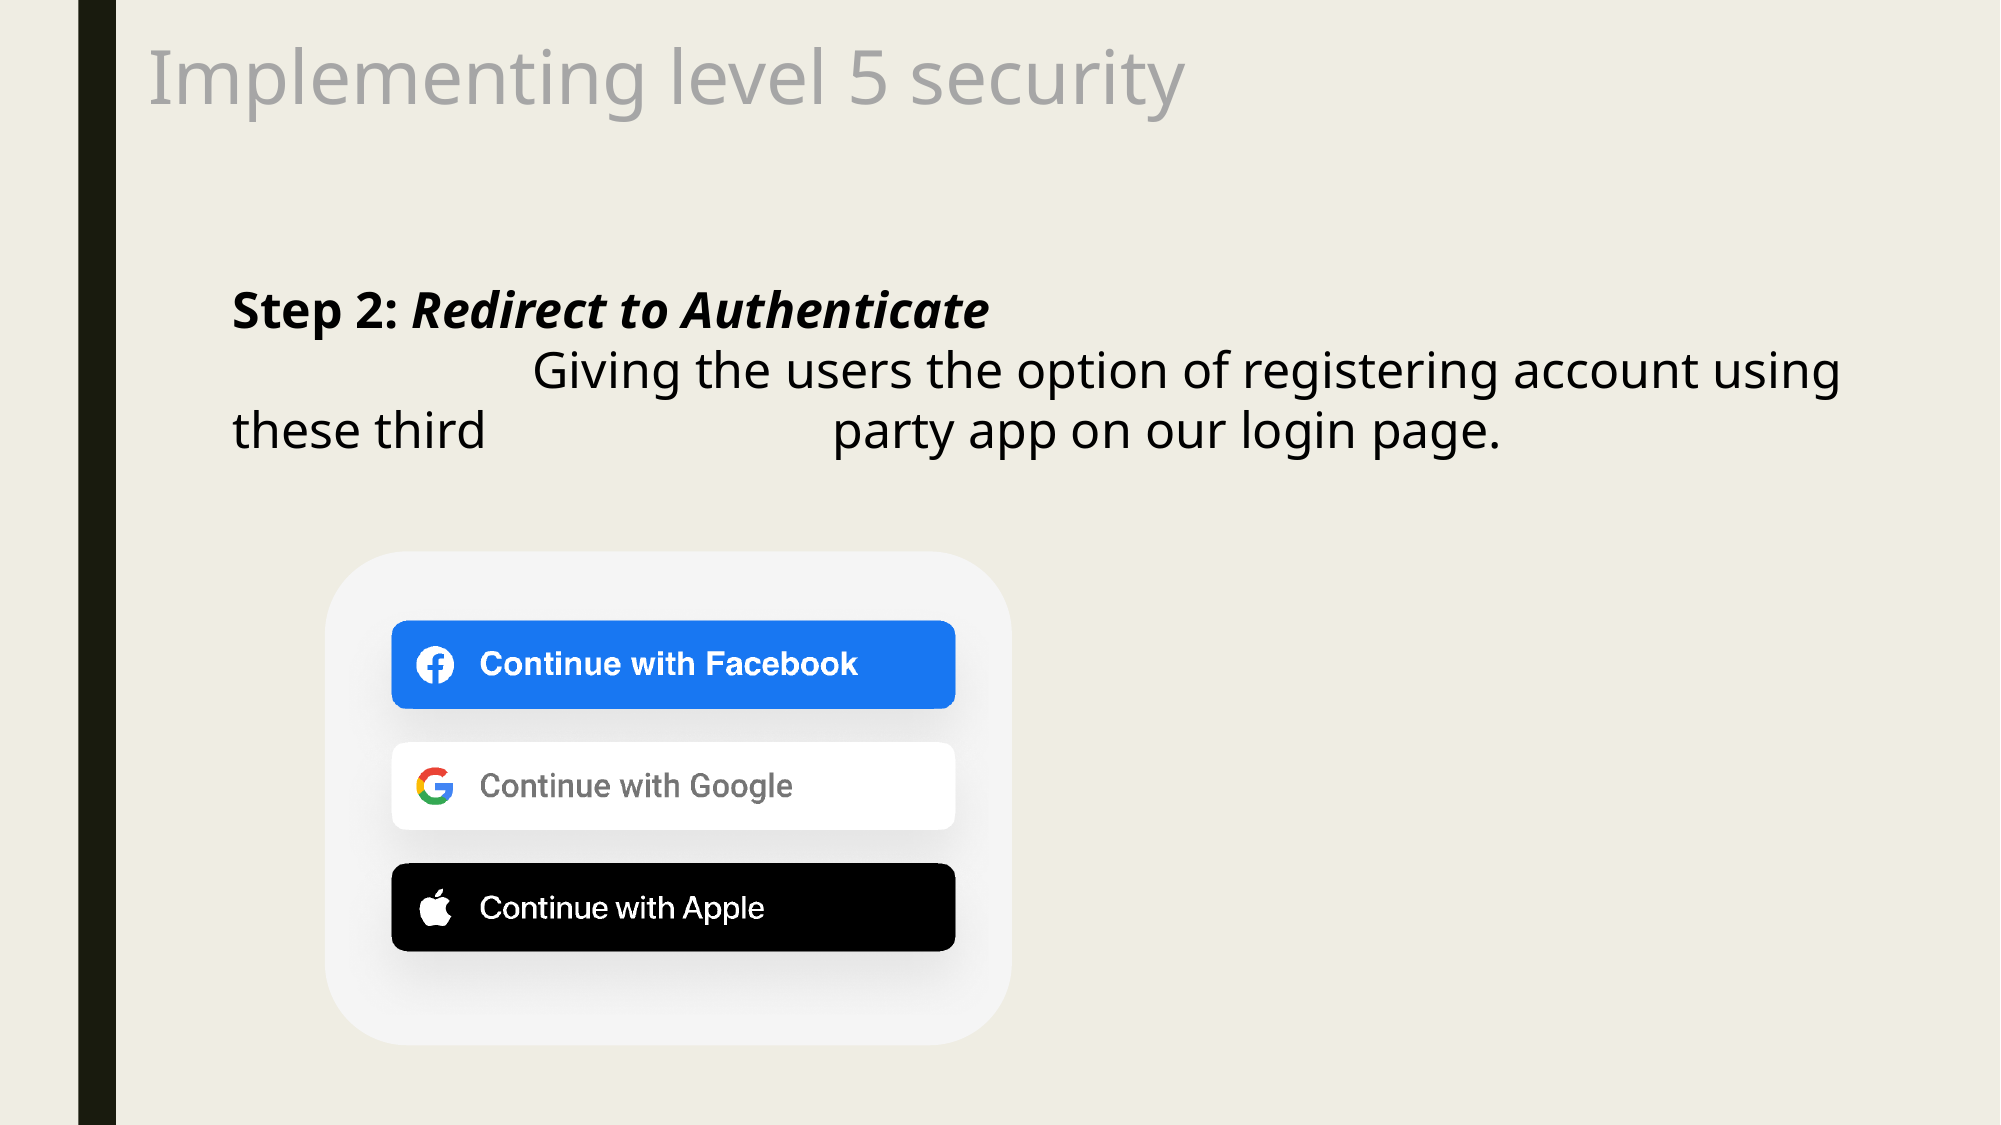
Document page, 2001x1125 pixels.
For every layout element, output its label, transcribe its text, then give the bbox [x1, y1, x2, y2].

text_box [321, 548, 1015, 1049]
text_box Step 2: Redirect to Authenticate Giving the users the option of registering account using these third party app on our login page. [217, 271, 1888, 466]
text_box Implementing level 5 security [133, 22, 1201, 127]
picture [345, 581, 989, 1015]
